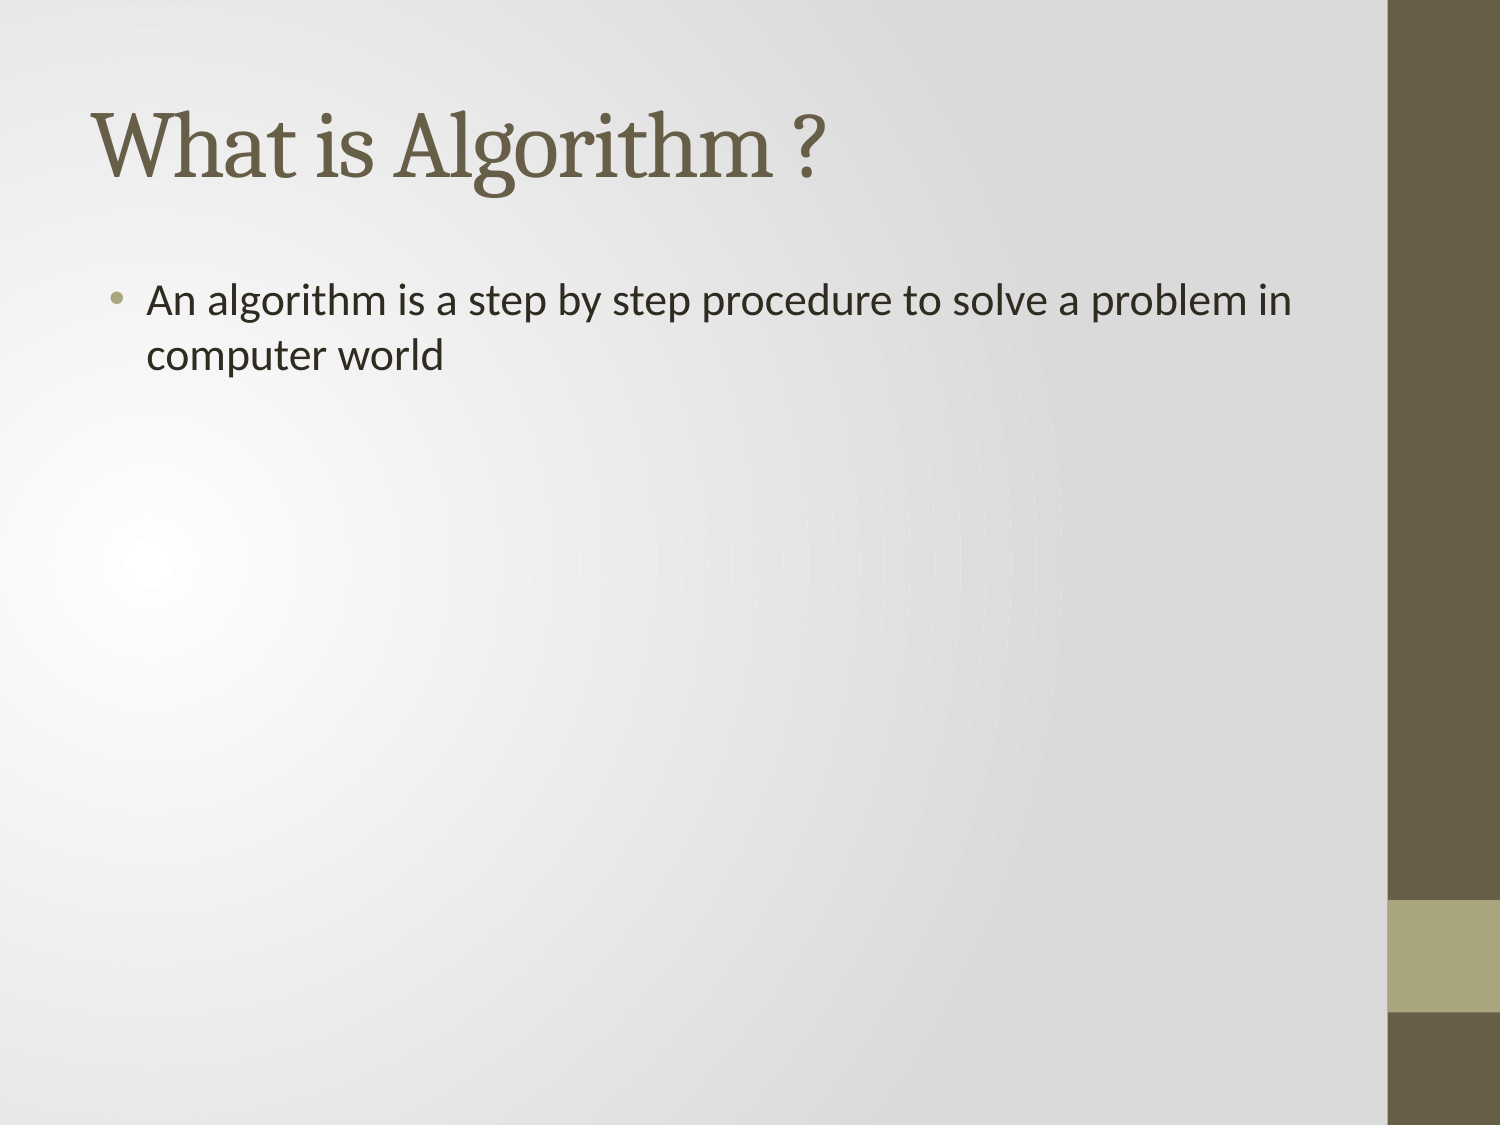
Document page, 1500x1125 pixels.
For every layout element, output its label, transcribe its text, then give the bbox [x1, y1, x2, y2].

list An algorithm is a step by step procedure to solve a problem in computer world [75, 262, 1325, 1050]
title What is Algorithm ? [75, 45, 1325, 233]
